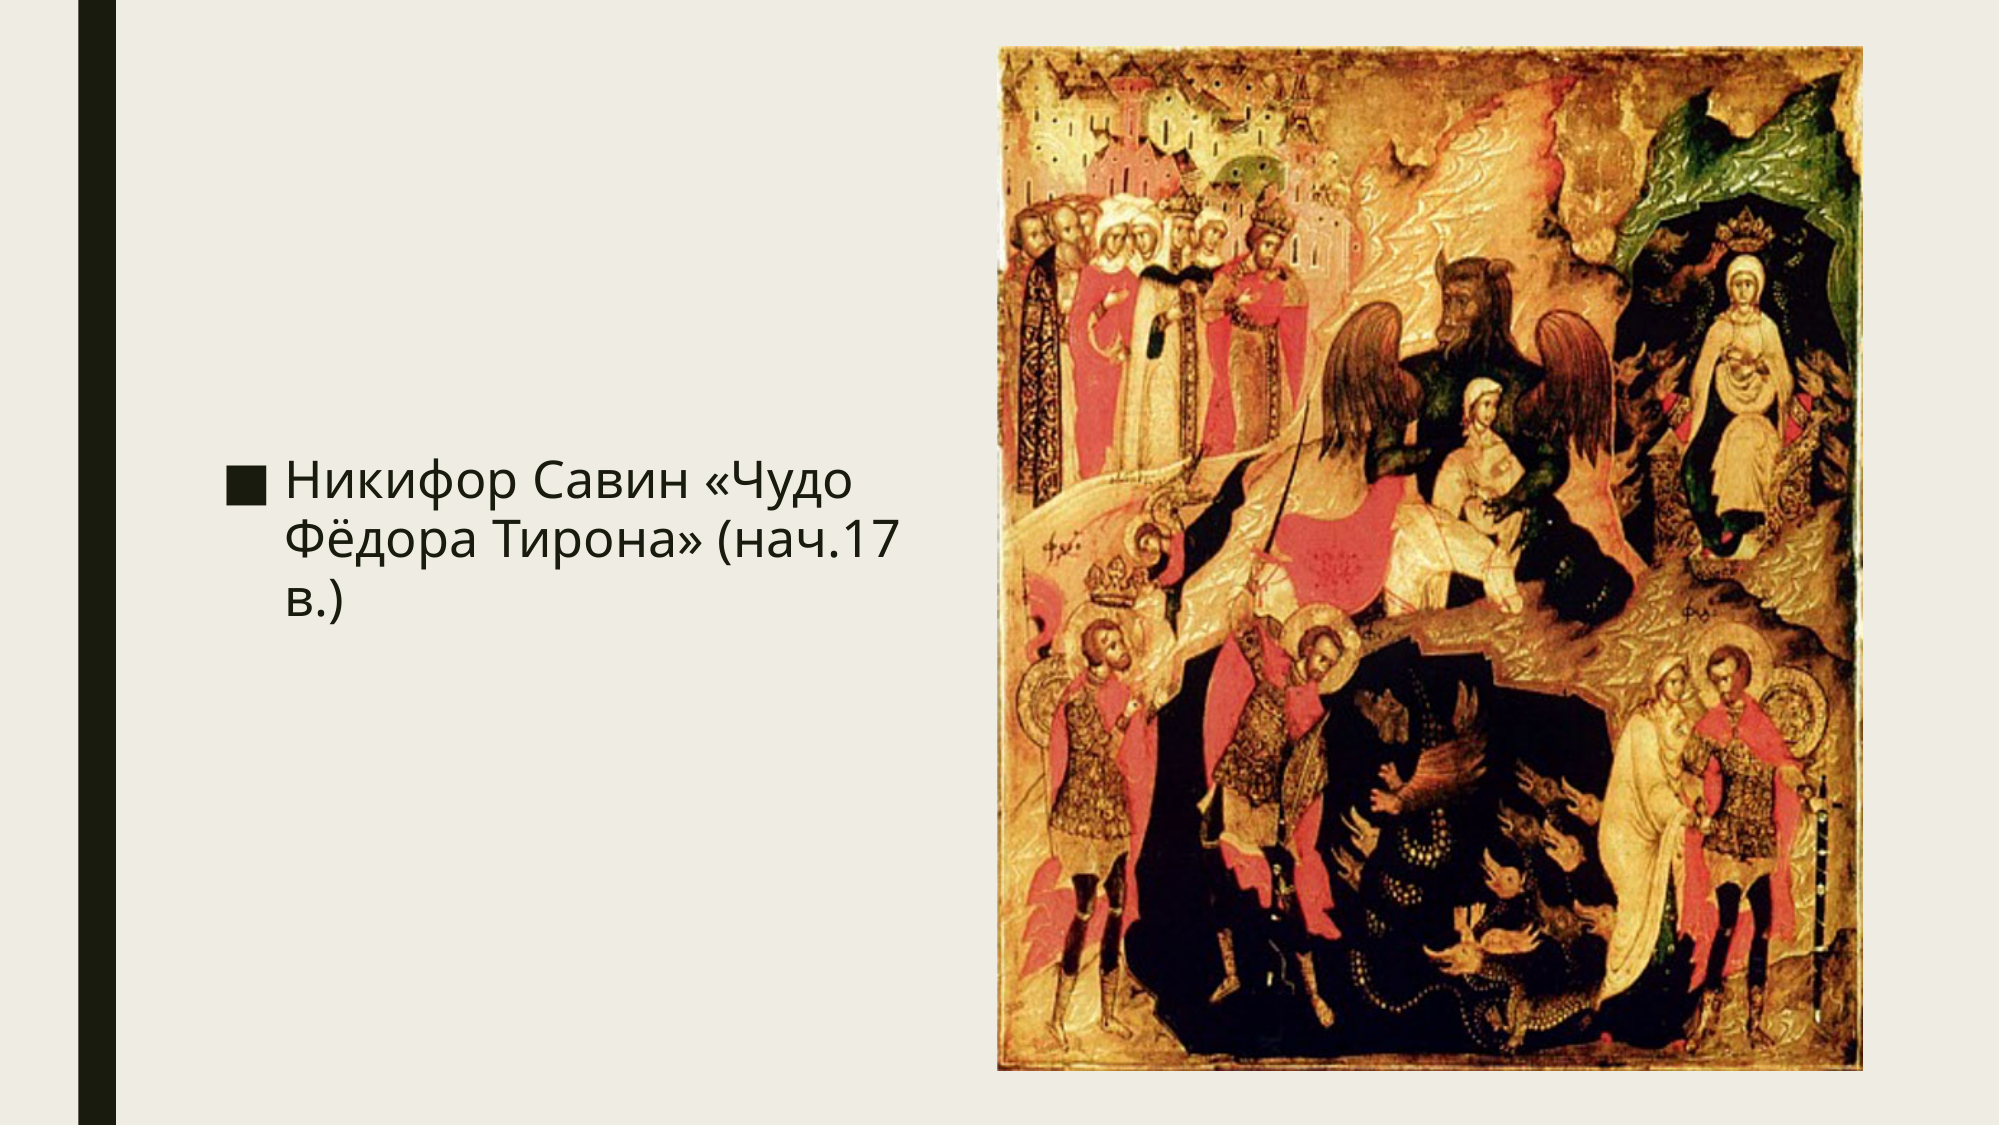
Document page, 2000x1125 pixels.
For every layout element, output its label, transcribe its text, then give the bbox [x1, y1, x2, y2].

list Никифор Савин «Чудо Фёдора Тирона» (нач.17 в.) [206, 444, 953, 1014]
picture [997, 46, 1863, 1071]
